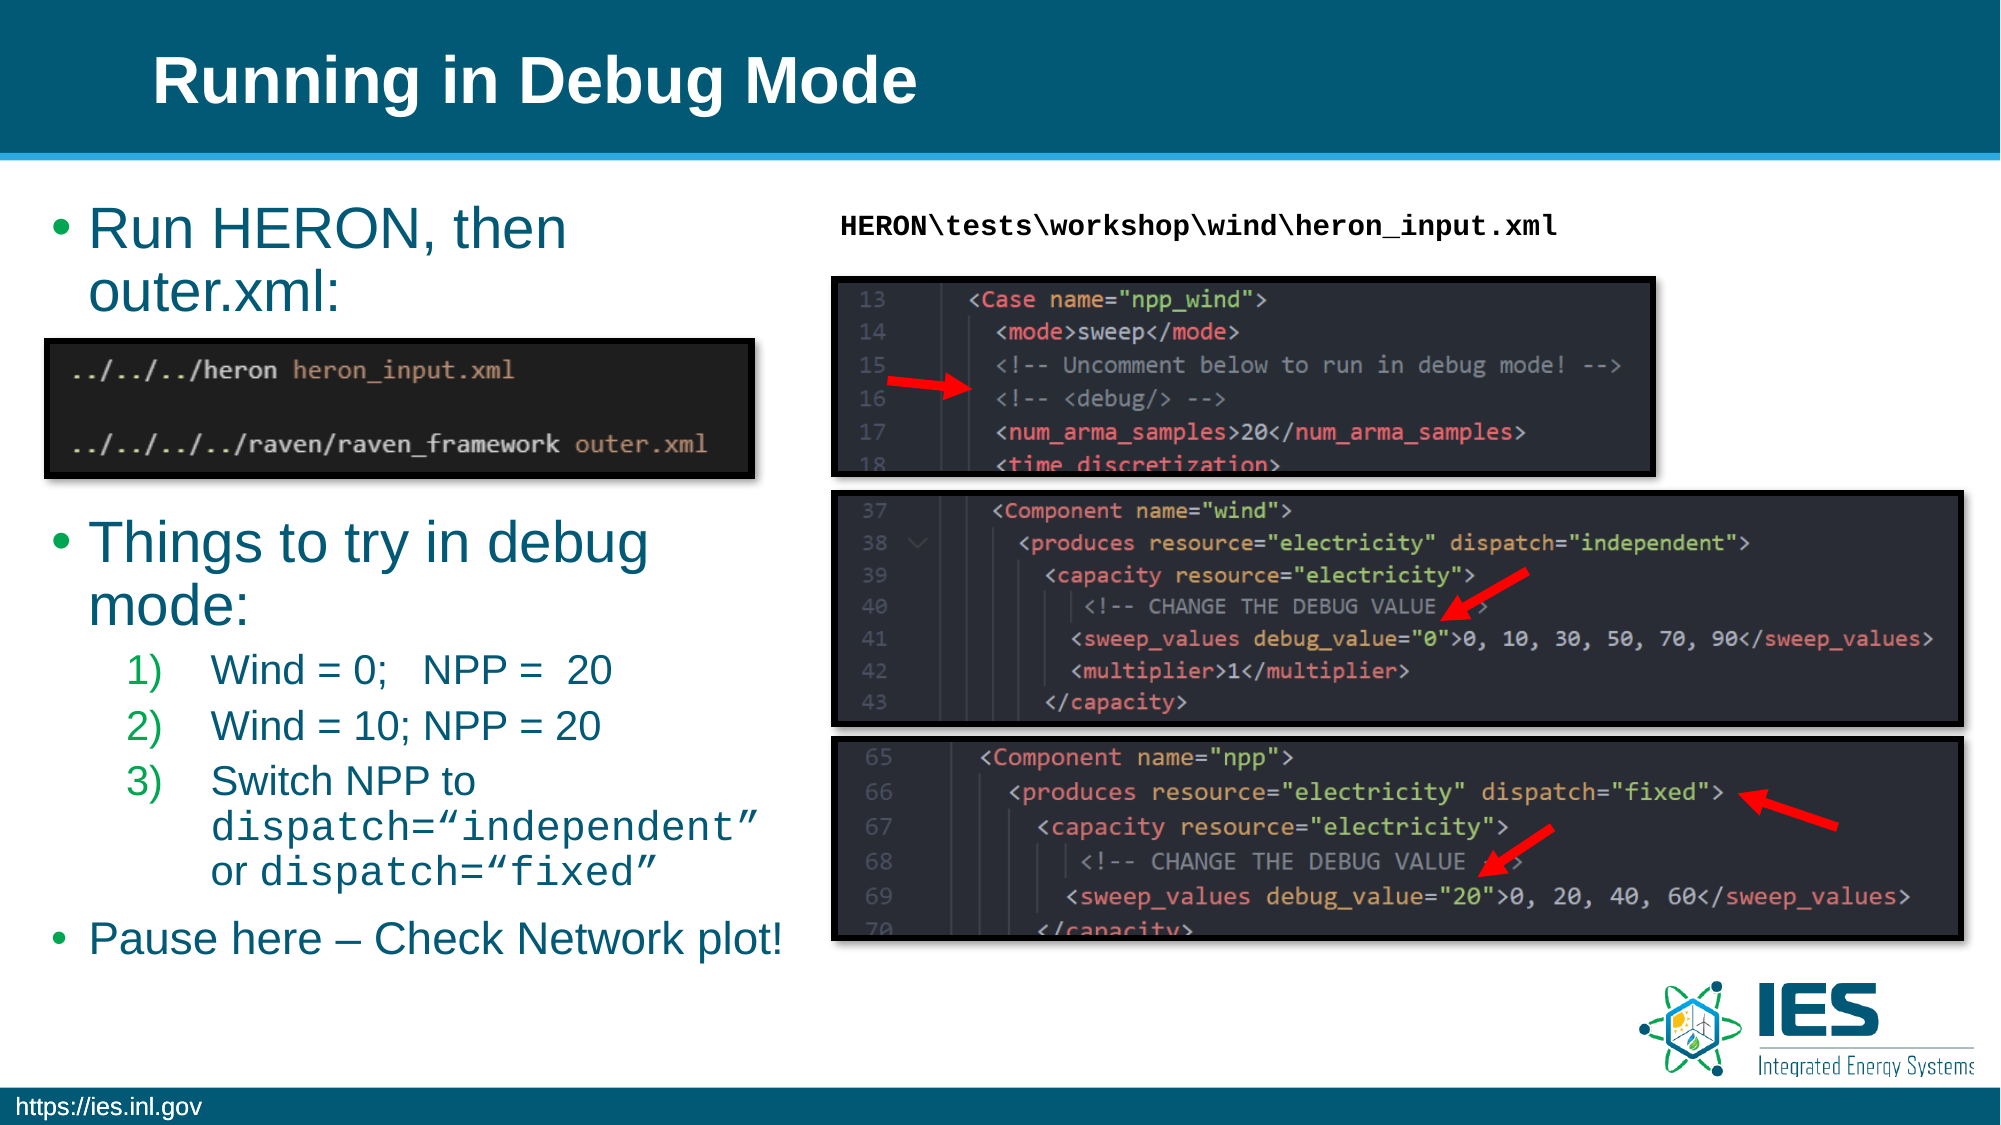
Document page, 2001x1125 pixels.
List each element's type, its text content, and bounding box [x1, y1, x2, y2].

text_box HERON\tests\workshop\wind\heron_input.xml [824, 202, 1905, 296]
picture [837, 741, 1958, 935]
list Run HERON, then outer.xml: Things to try in debug mode: Wind = 0; NPP = 20 Wind = 10; NPP = 20 Switch NPP to dispatch=“independent” or dispatch=“fixed” Pause here – Check Network plot! [36, 190, 814, 1050]
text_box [1477, 827, 1553, 878]
picture [837, 282, 1650, 471]
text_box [1439, 570, 1528, 621]
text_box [887, 380, 973, 390]
picture [837, 495, 1958, 721]
picture [49, 344, 749, 473]
title Running in Debug Mode [137, 0, 1863, 191]
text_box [1737, 793, 1838, 828]
